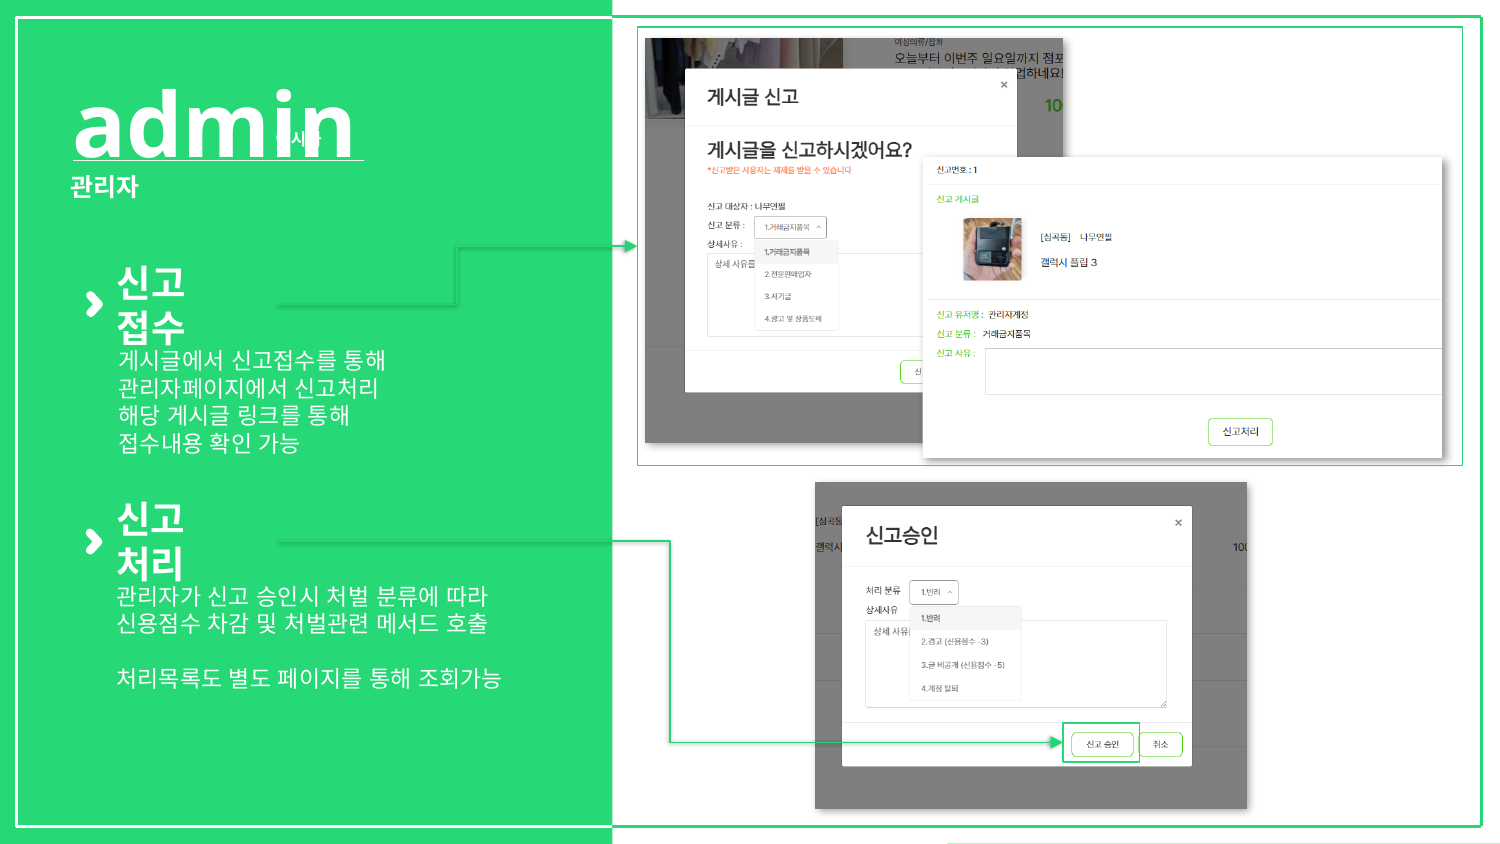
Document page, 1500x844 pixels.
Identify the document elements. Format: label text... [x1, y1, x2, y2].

text_box [86, 529, 102, 554]
subtitle 관리자가 신고 승인시 처벌 분류에 따라 신용점수 차감 및 처벌관련 메서드 호출 처리목록도 별도 페이지를 통해 조회가능 [101, 565, 272, 710]
subtitle 신고 처리 [101, 518, 278, 564]
text_box [613, 0, 1500, 844]
text_box 이시화 [260, 111, 353, 159]
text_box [277, 245, 638, 305]
subtitle 게시글에서 신고접수를 통해 관리자페이지에서 신고처리 해당 게시글 링크를 통해 접수내용 확인 가능 [103, 329, 510, 474]
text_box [277, 540, 1064, 743]
title admin [57, 58, 458, 185]
subtitle 신고 접수 [101, 281, 278, 328]
picture [815, 482, 1247, 809]
picture [645, 38, 1443, 459]
text_box 관리자 [55, 164, 308, 217]
text_box [637, 26, 1463, 466]
text_box [87, 291, 103, 317]
